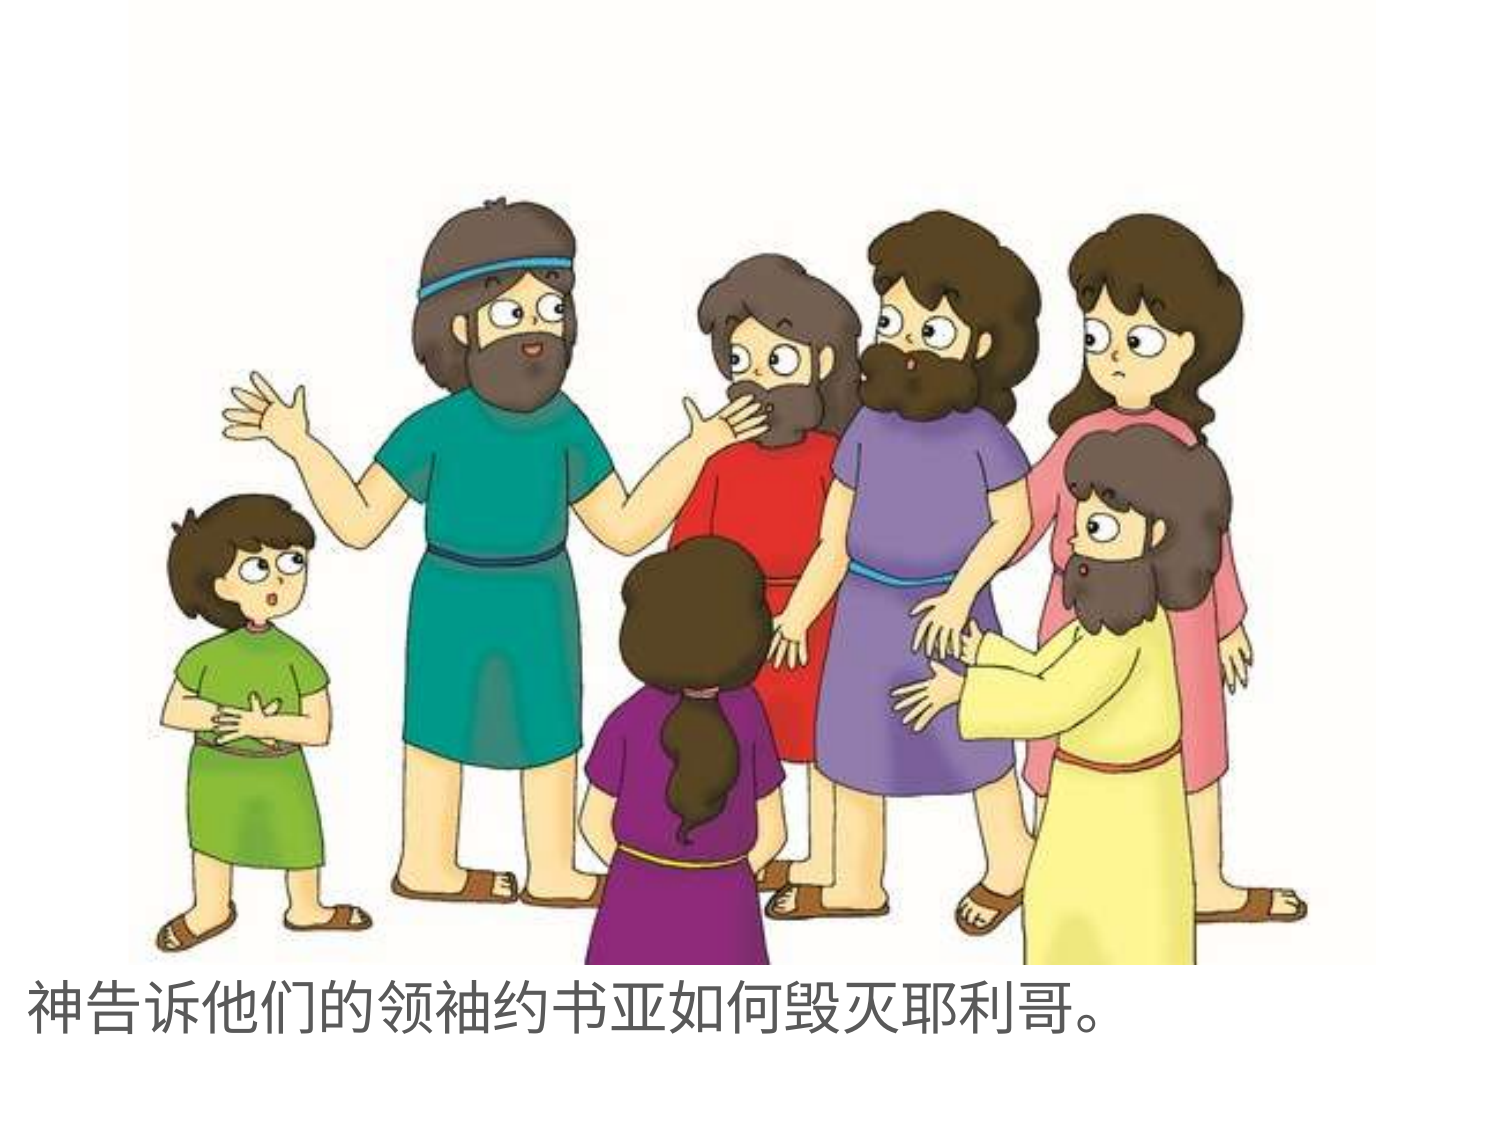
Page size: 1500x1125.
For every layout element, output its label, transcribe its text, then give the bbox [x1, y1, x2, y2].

text_box 神告诉他们的领袖约书亚如何毁灭耶利哥。 [11, 964, 1483, 1049]
picture [128, 0, 1377, 965]
